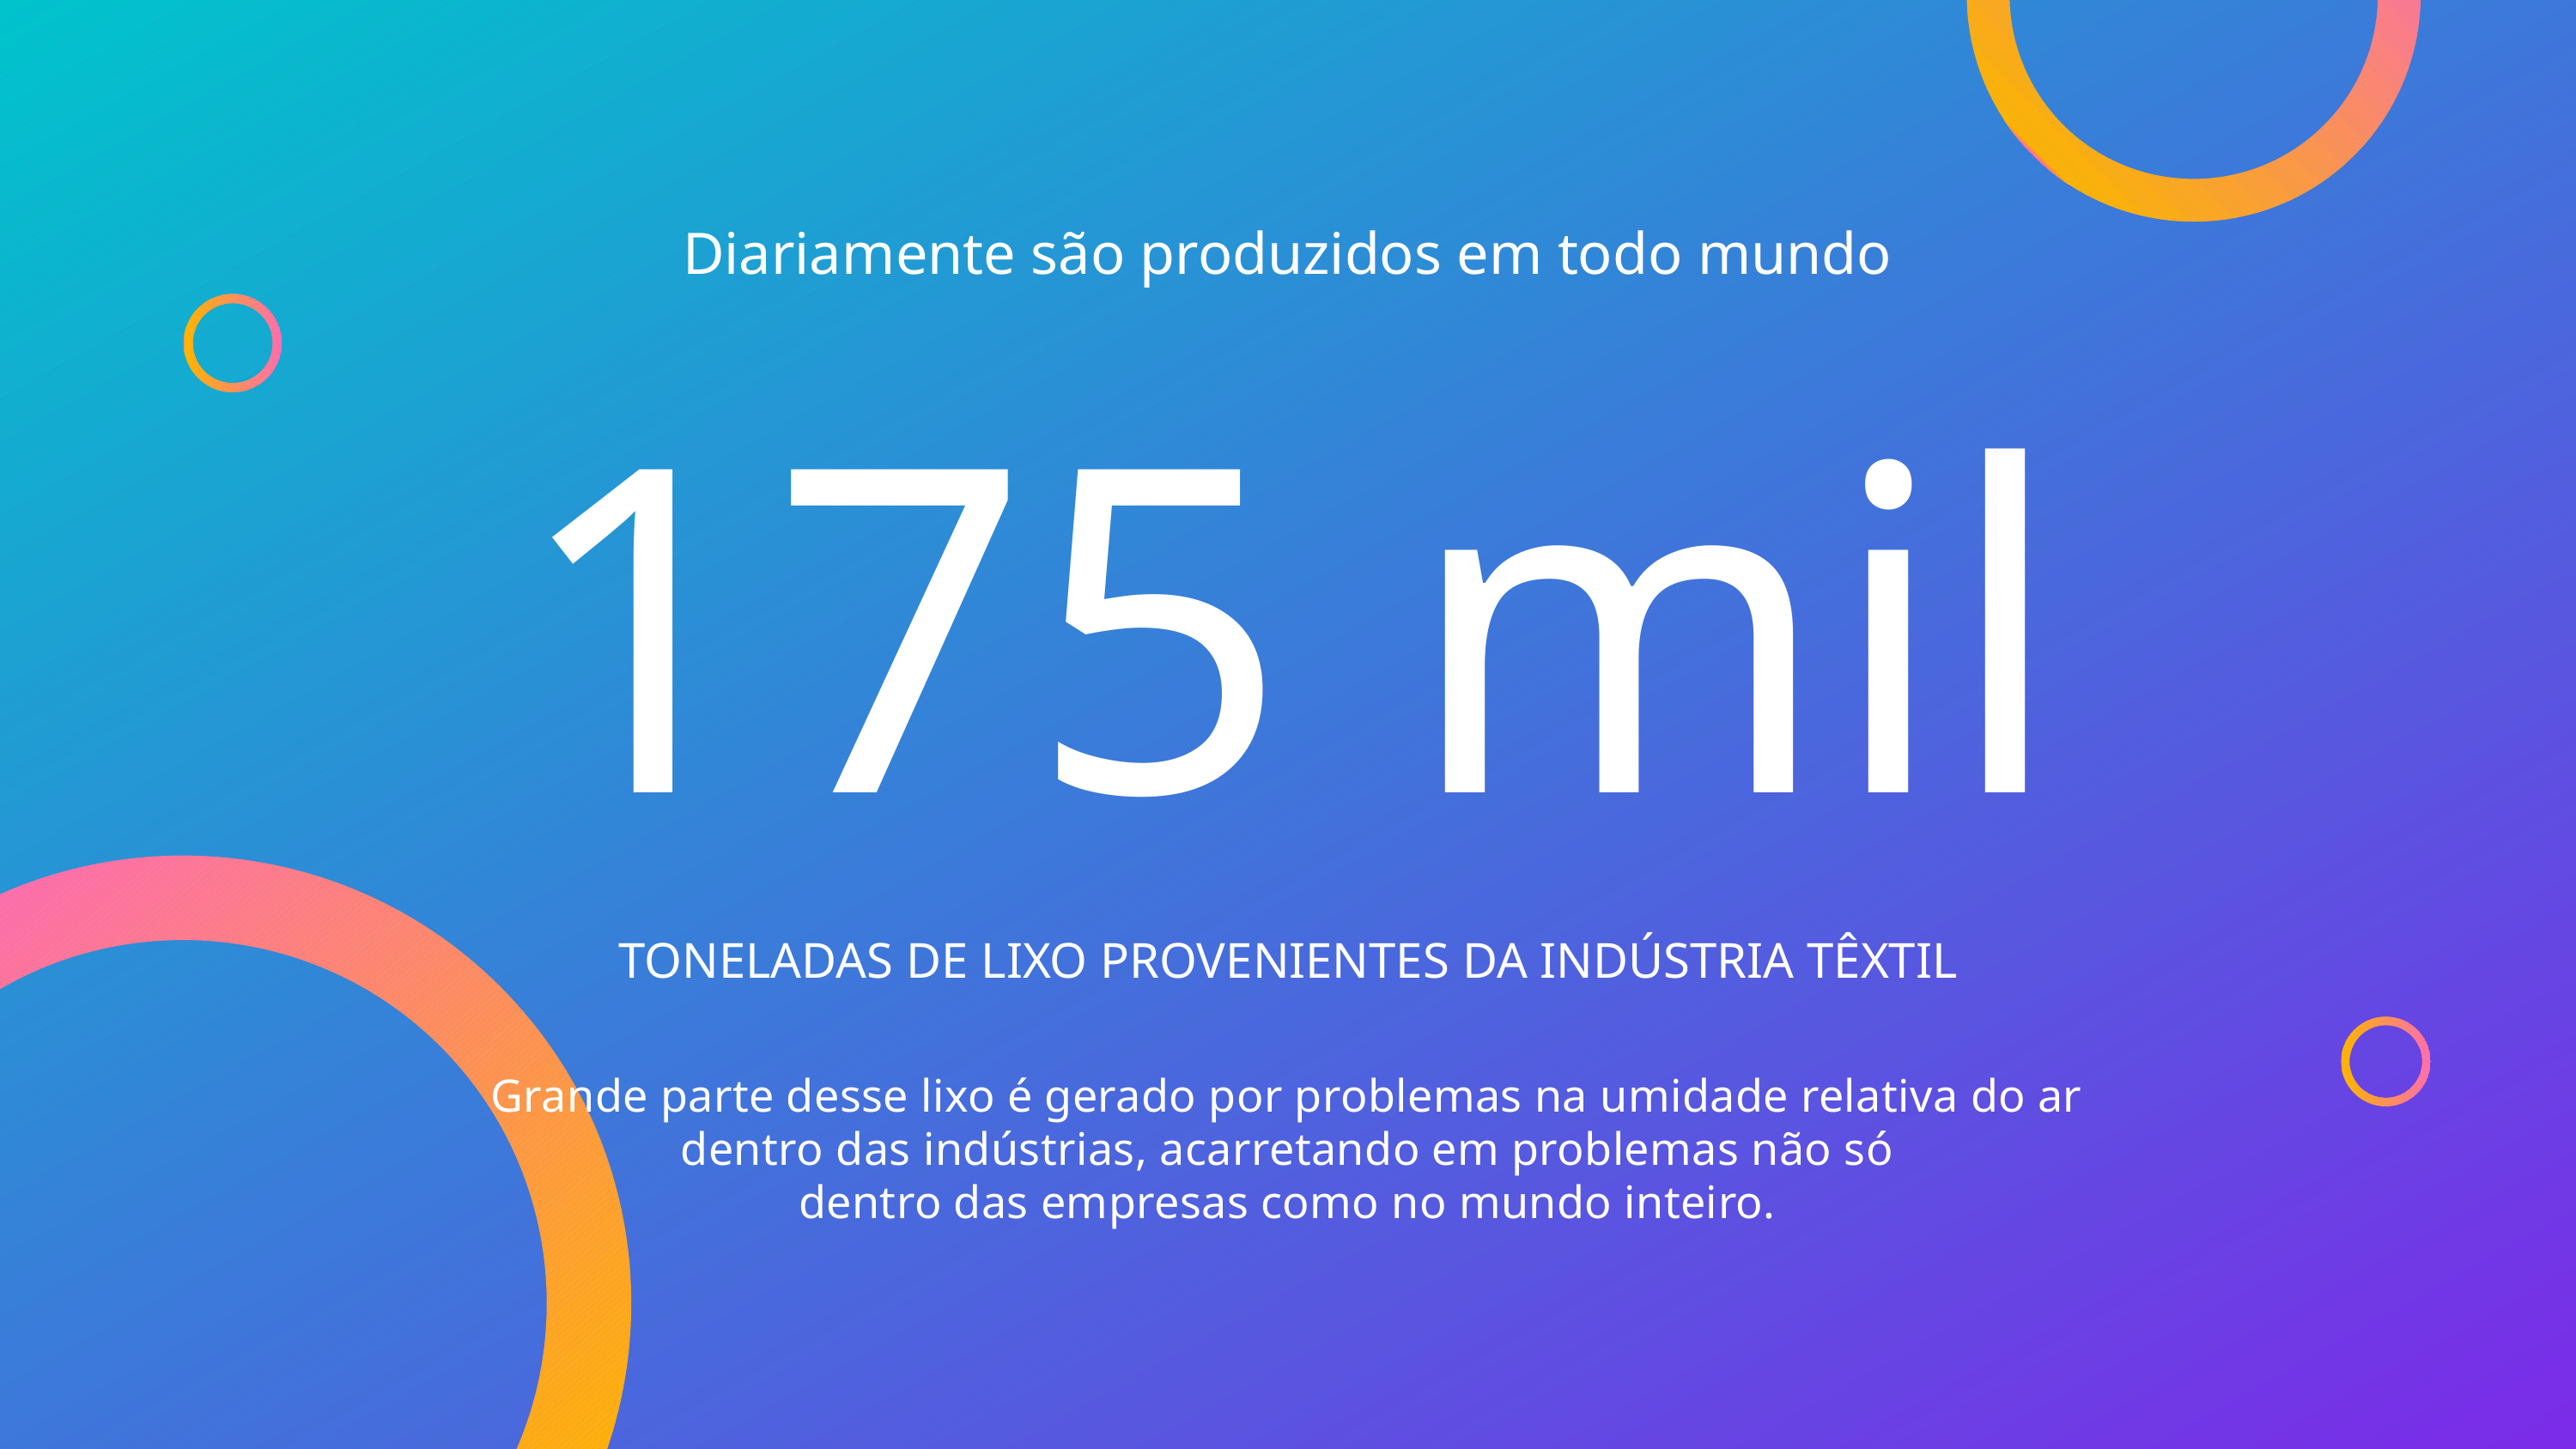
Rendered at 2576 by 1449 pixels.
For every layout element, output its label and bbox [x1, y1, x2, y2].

text_box [462, 220, 2114, 1228]
picture [0, 0, 2576, 1449]
